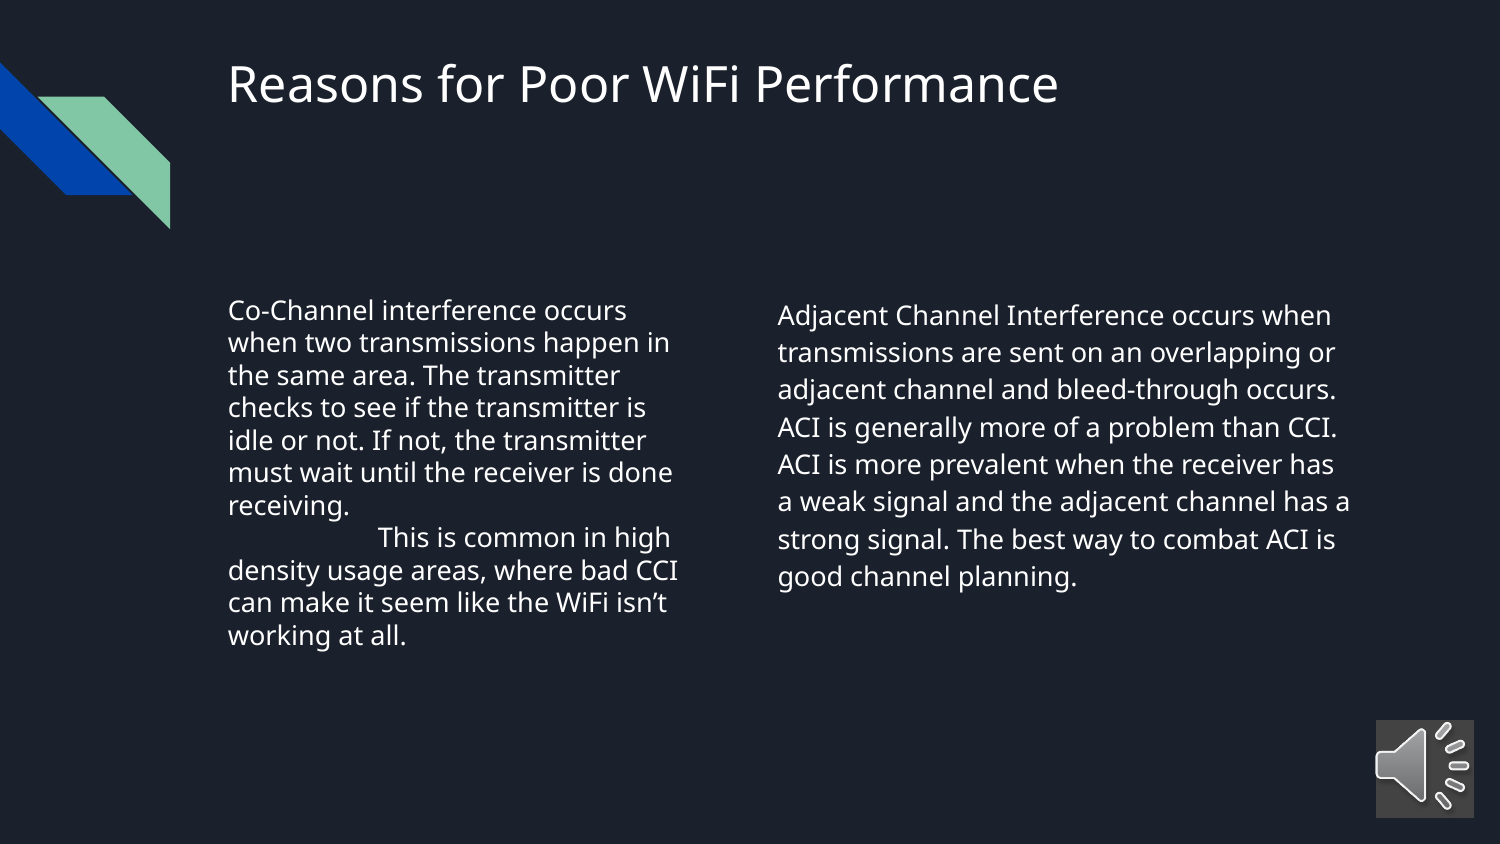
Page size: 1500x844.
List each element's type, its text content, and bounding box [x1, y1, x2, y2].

title Reasons for Poor WiFi Performance [212, 37, 1187, 93]
picture [1374, 718, 1476, 819]
subtitle Co-Channel interference occurs when two transmissions happen in the same area. The transmitter checks to see if the transmitter is idle or not. If not, the transmitter must wait until the receiver is done receiving. This is common in high density usage areas, where bad CCI can make it seem like the WiFi isn’t working at all. [212, 278, 711, 664]
list Adjacent Channel Interference occurs when transmissions are sent on an overlapping or adjacent channel and bleed-through occurs. ACI is generally more of a problem than CCI. ACI is more prevalent when the receiver has a weak signal and the adjacent channel has a strong signal. The best way to combat ACI is good channel planning. [762, 278, 1366, 664]
